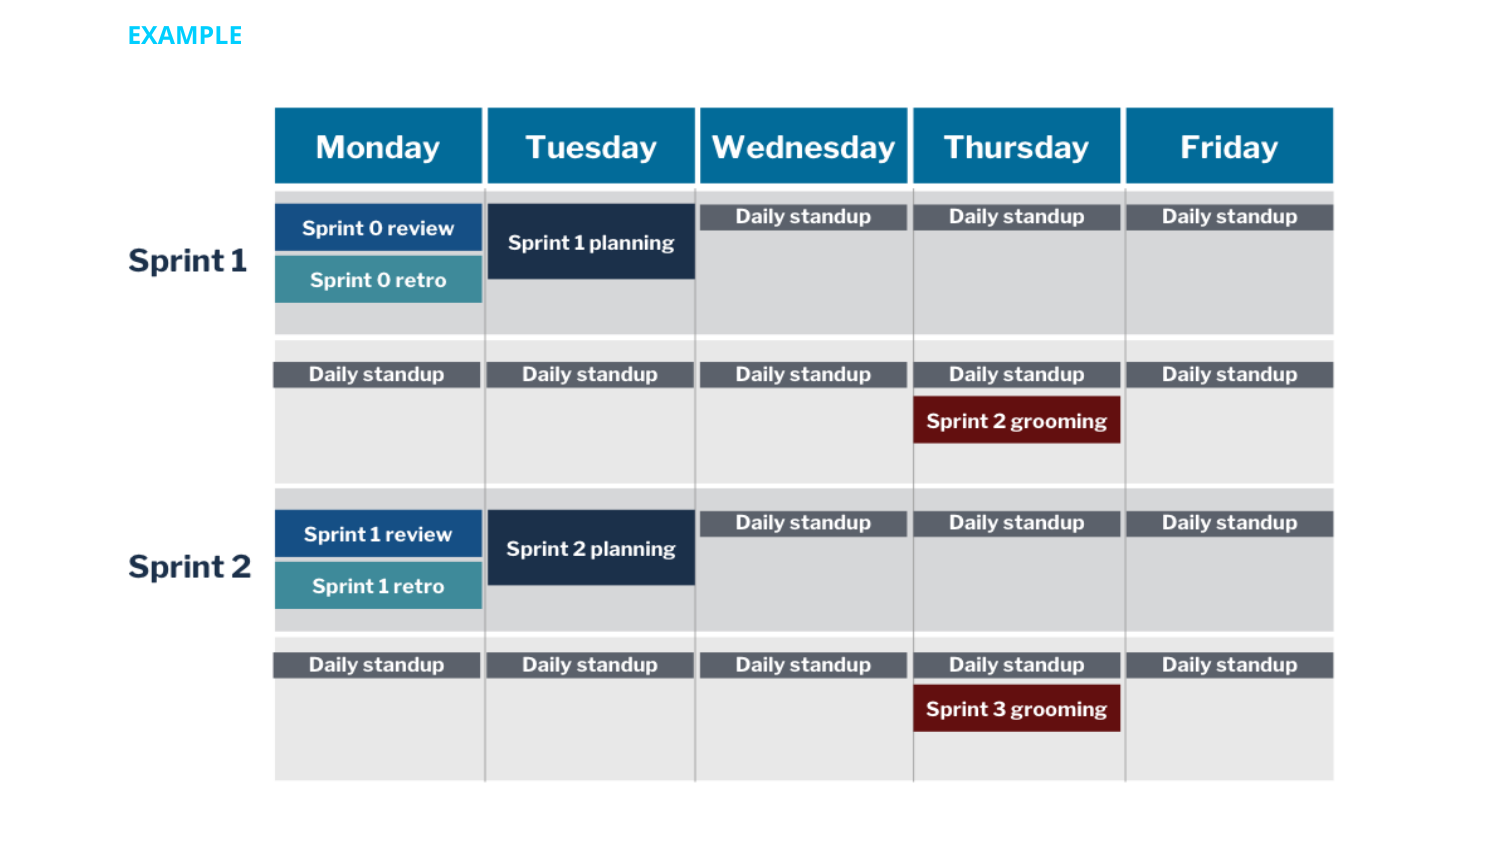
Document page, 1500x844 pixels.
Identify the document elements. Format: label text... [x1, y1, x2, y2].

subtitle EXAMPLE [112, 0, 936, 43]
picture [103, 44, 1362, 832]
